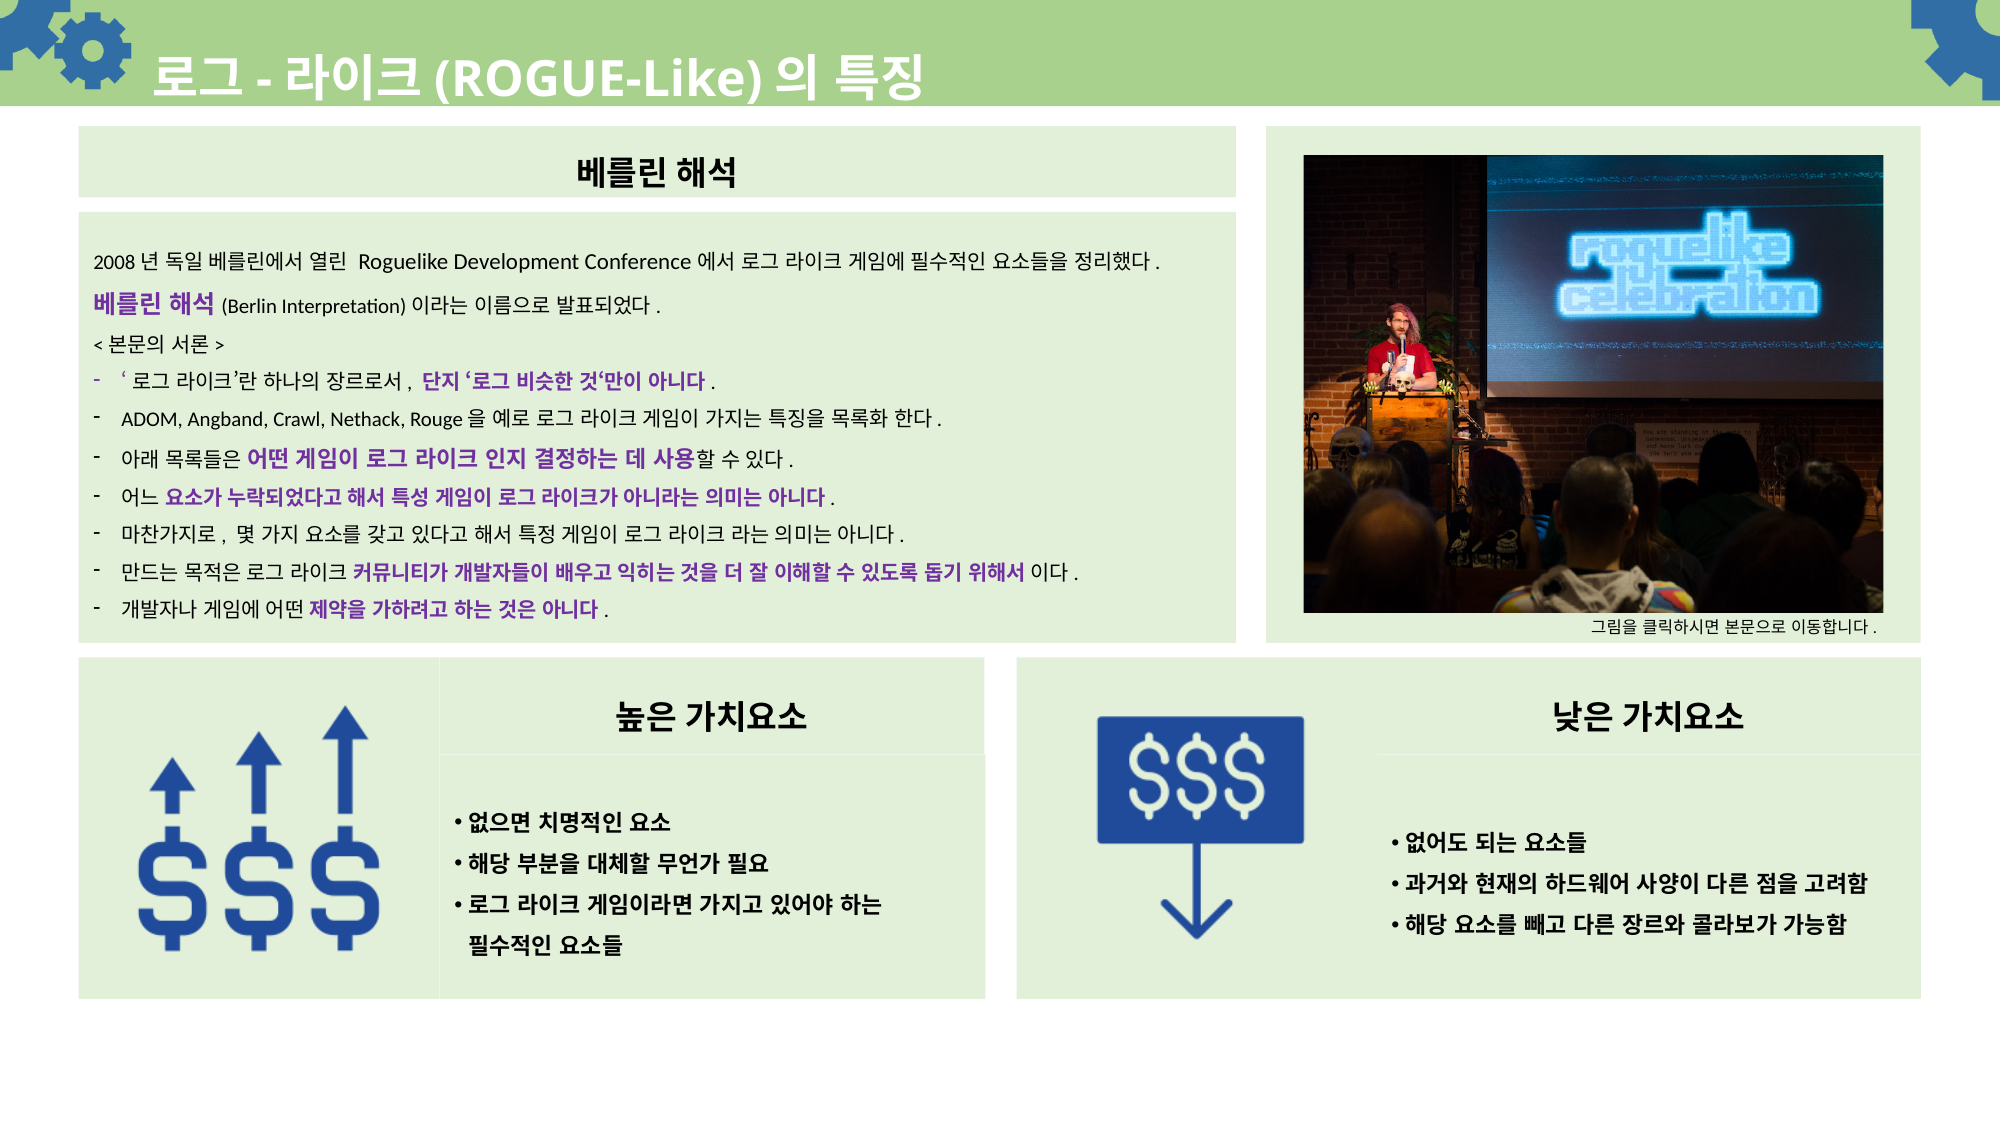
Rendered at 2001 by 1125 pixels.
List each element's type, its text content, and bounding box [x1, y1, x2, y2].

text_box 2008년 독일 베를린에서 열린 Roguelike Development Conference에서 로그 라이크 게임에 필수적인 요소들을 정리했다. 베를린 해석(Berlin Interpretation)이라는 이름으로 발표되었다. <본문의 서론> ‘로그 라이크’란 하나의 장르로서, 단지 ‘로그 비슷한 것‘만이 아니다. ADOM, Angband, Crawl, Nethack, Rouge을 예로 로그 라이크 게임이 가지는 특징을 목록화 한다. 아래 목록들은 어떤 게임이 로그 라이크 인지 결정하는 데 사용할 수 있다. 어느 요소가 누락되었다고 해서 특성 게임이 로그 라이크가 아니라는 의미는 아니다. 마찬가지로, 몇 가지 요소를 갖고 있다고 해서 특정 게임이 로그 라이크 라는 의미는 아니다. 만드는 목적은 로그 라이크 커뮤니티가 개발자들이 배우고 익히는 것을 더 잘 이해할 수 있도록 돕기 위해서 이다. 개발자나 게임에 어떤 제약을 가하려고 하는 것은 아니다. [78, 211, 1237, 644]
text_box 없으면 치명적인 요소 해당 부분을 대체할 무언가 필요 로그 라이크 게임이라면 가지고 있어야 하는 필수적인 요소들 [439, 754, 986, 1000]
text_box 낮은 가치요소 [1376, 656, 1922, 754]
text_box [1266, 126, 1921, 643]
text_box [1016, 657, 1378, 999]
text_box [78, 657, 440, 999]
text_box 높은 가치요소 [439, 656, 985, 754]
text_box 베를린 해석 [78, 125, 1237, 198]
title 로그-라이크(ROGUE-Like)의 특징 [137, 22, 1863, 101]
text_box 없어도 되는 요소들 과거와 현재의 하드웨어 사양이 다른 점을 고려함 해당 요소를 빼고 다른 장르와 콜라보가 가능함 [1376, 754, 1922, 1000]
